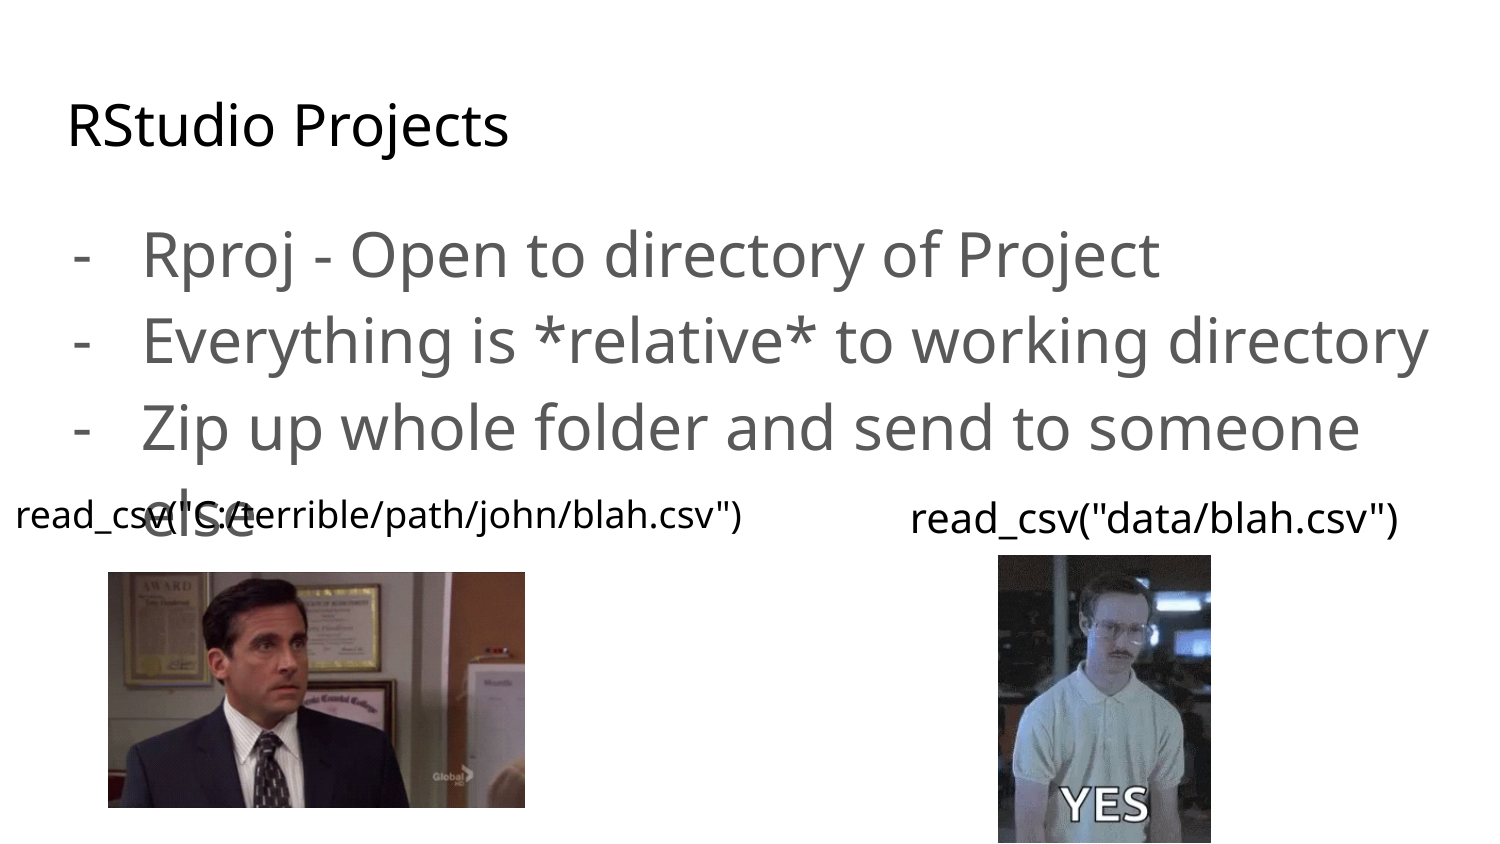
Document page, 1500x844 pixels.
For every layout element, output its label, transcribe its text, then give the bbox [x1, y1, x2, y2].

text_box read_csv("data/blah.csv") [894, 476, 1500, 669]
title RStudio Projects [51, 72, 1449, 167]
list Rproj - Open to directory of Project Everything is *relative* to working directory Zip up whole folder and send to someone else [51, 189, 1488, 495]
text_box read_csv("C:/terrible/path/john/blah.csv") [0, 476, 830, 590]
picture [998, 555, 1212, 843]
picture [107, 571, 525, 808]
